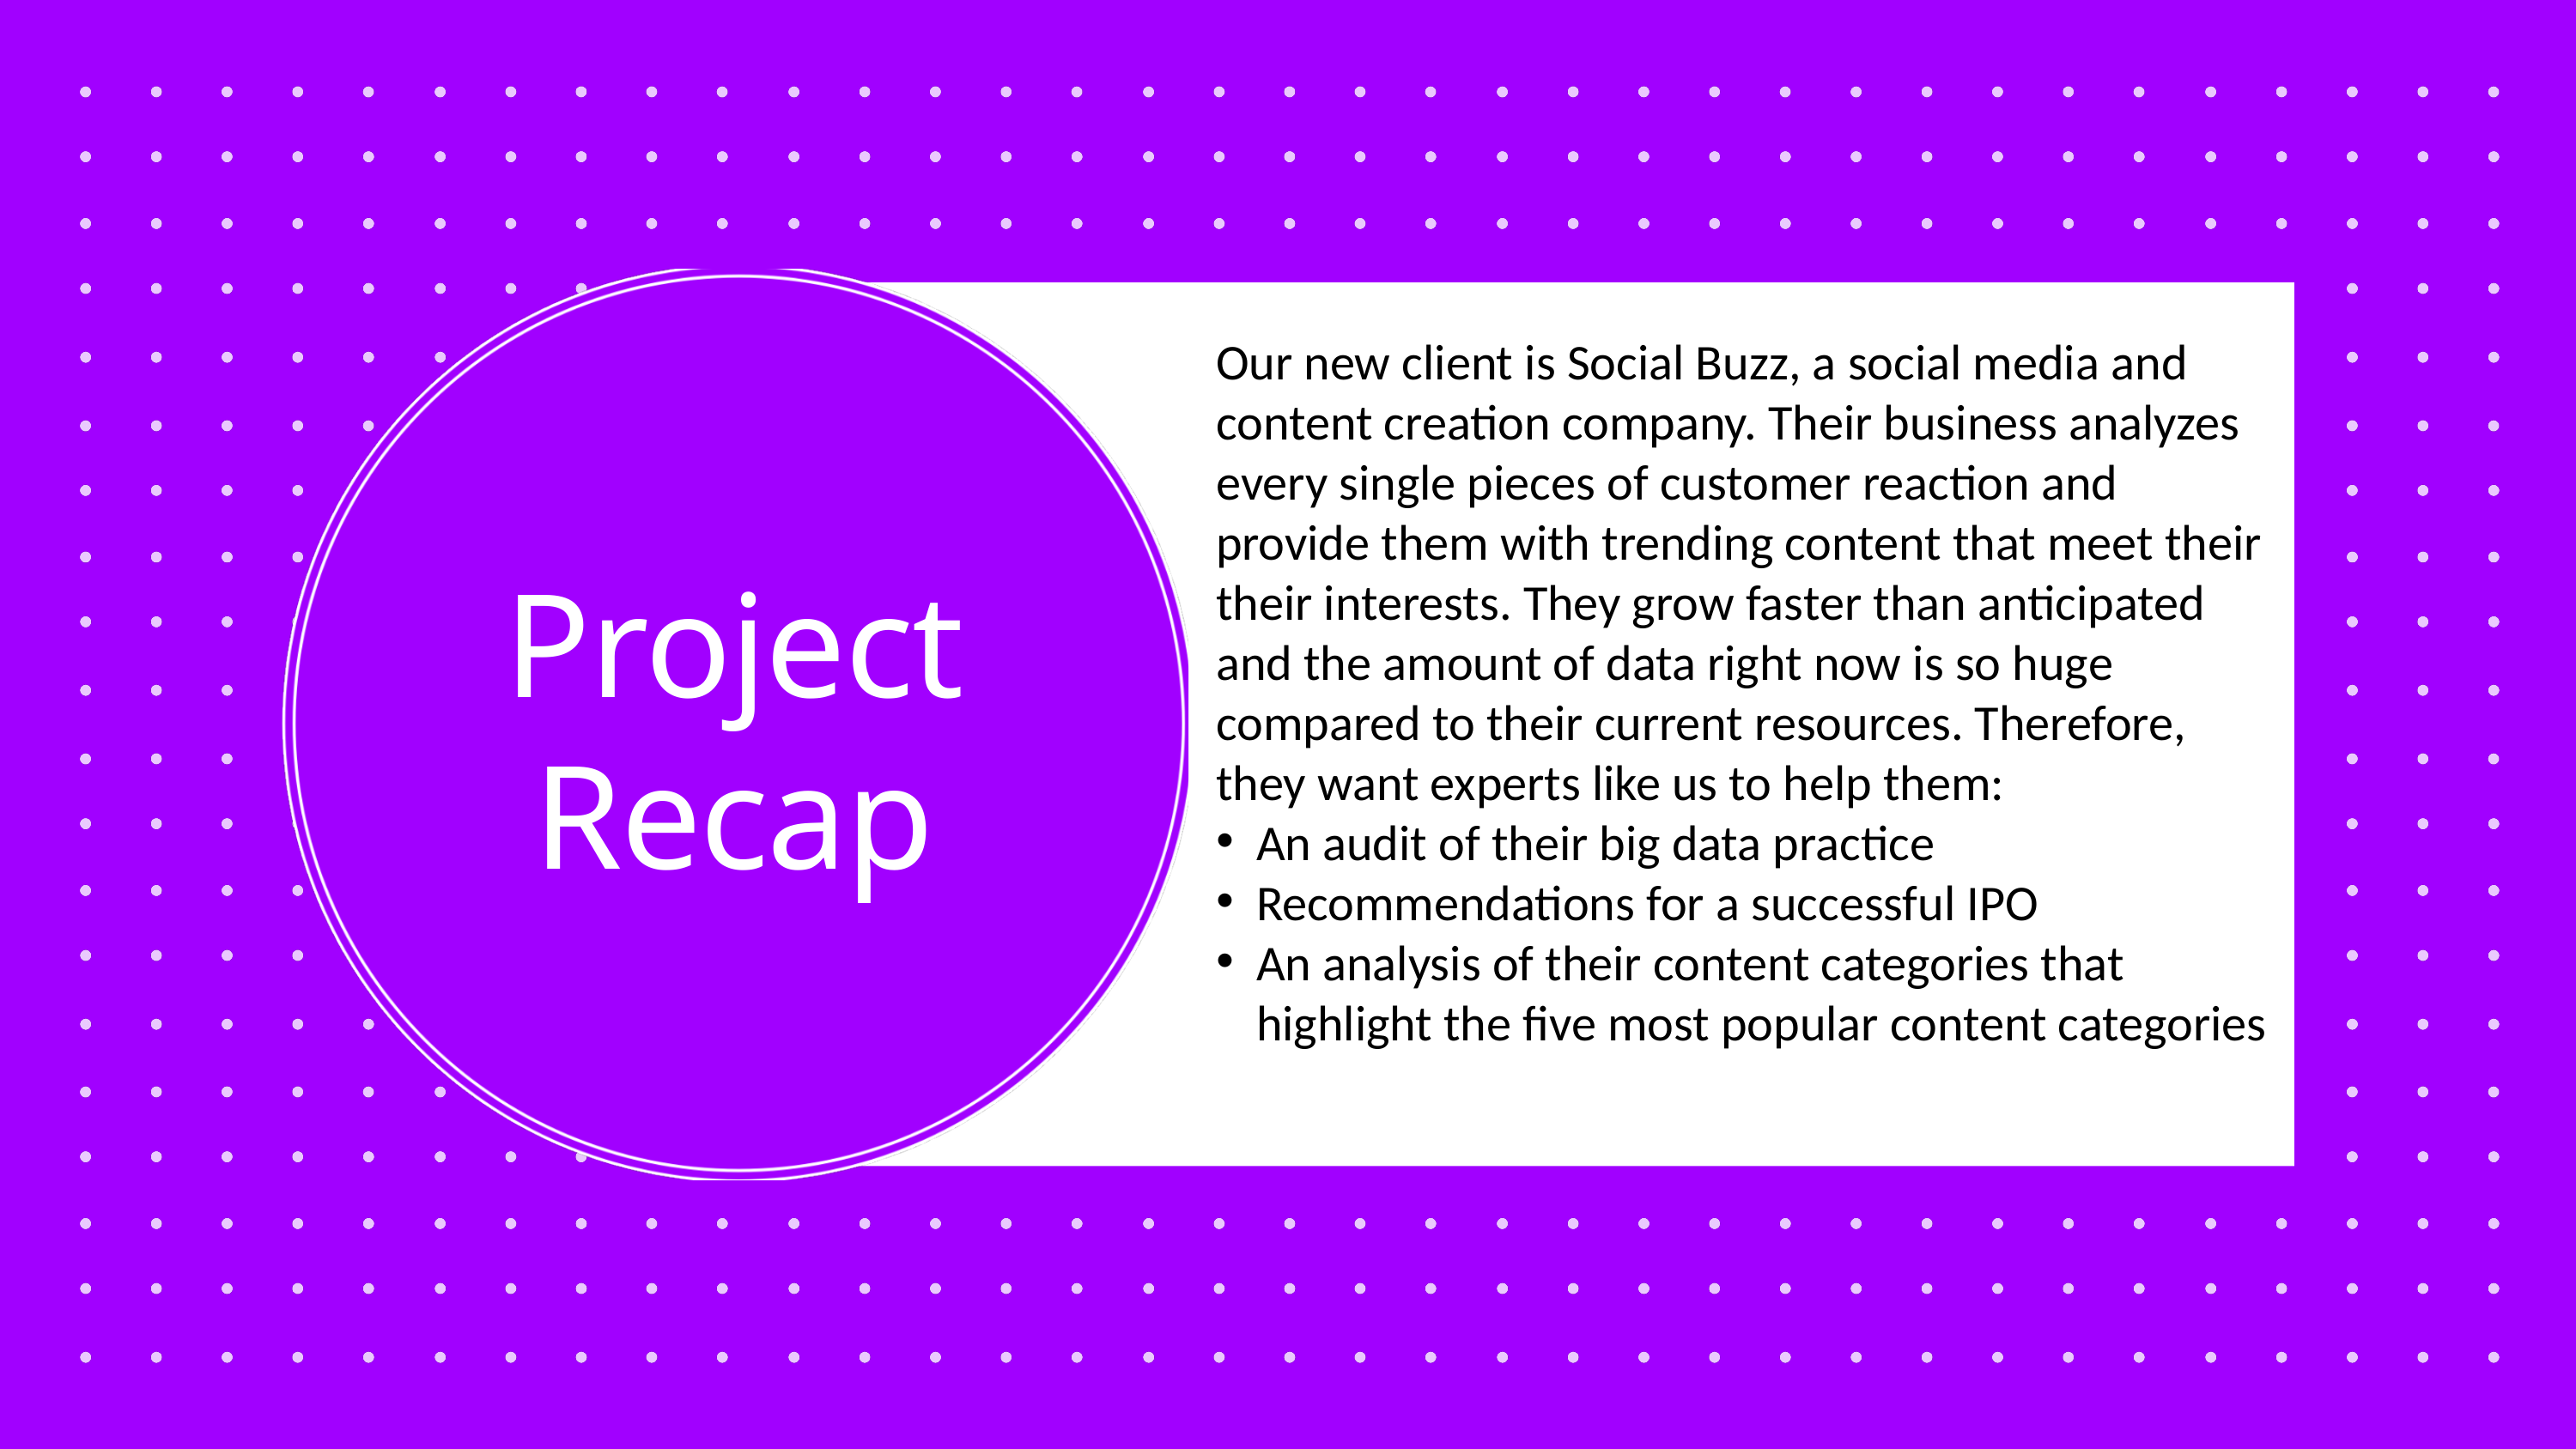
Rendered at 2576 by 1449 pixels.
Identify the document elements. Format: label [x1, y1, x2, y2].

picture [278, 268, 1189, 1180]
text_box [72, 82, 2504, 1367]
